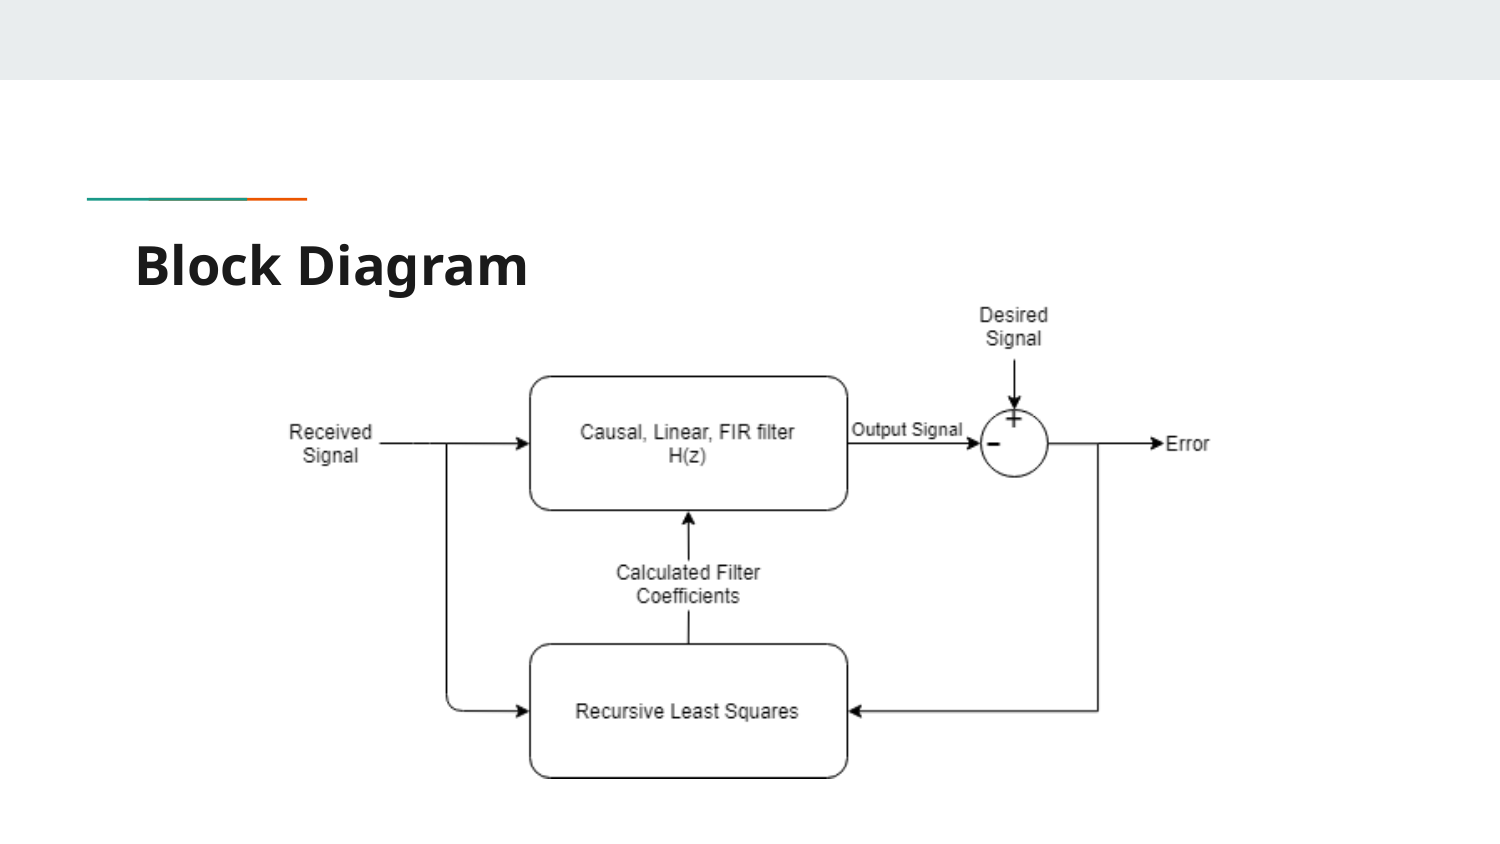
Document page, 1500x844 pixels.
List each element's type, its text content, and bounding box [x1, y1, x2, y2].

title Block Diagram [119, 216, 1381, 305]
picture [278, 303, 1221, 779]
